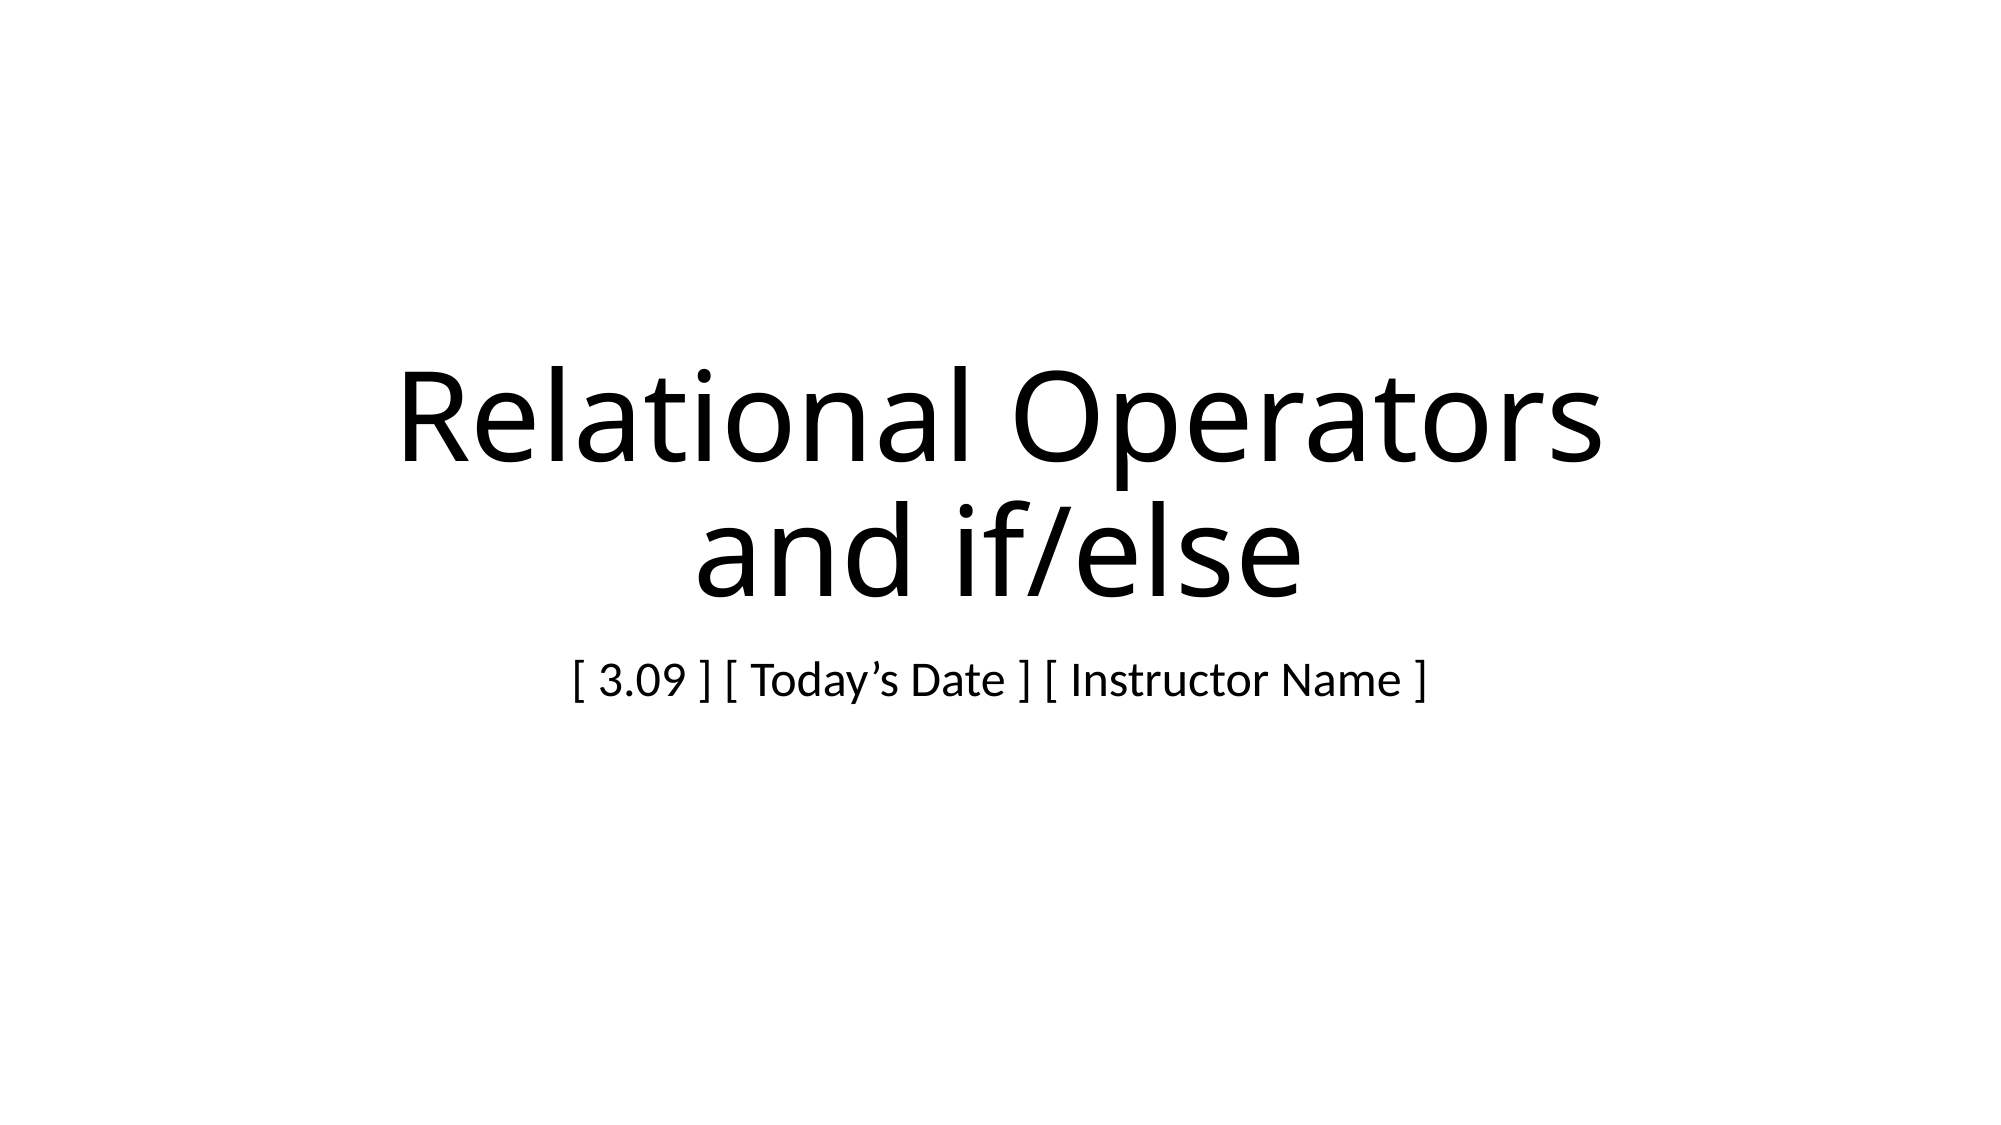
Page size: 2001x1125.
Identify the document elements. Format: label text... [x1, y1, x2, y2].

subtitle [ 3.09 ] [ Today’s Date ] [ Instructor Name ] [249, 646, 1750, 918]
title Relational Operators and if/else [249, 239, 1750, 632]
